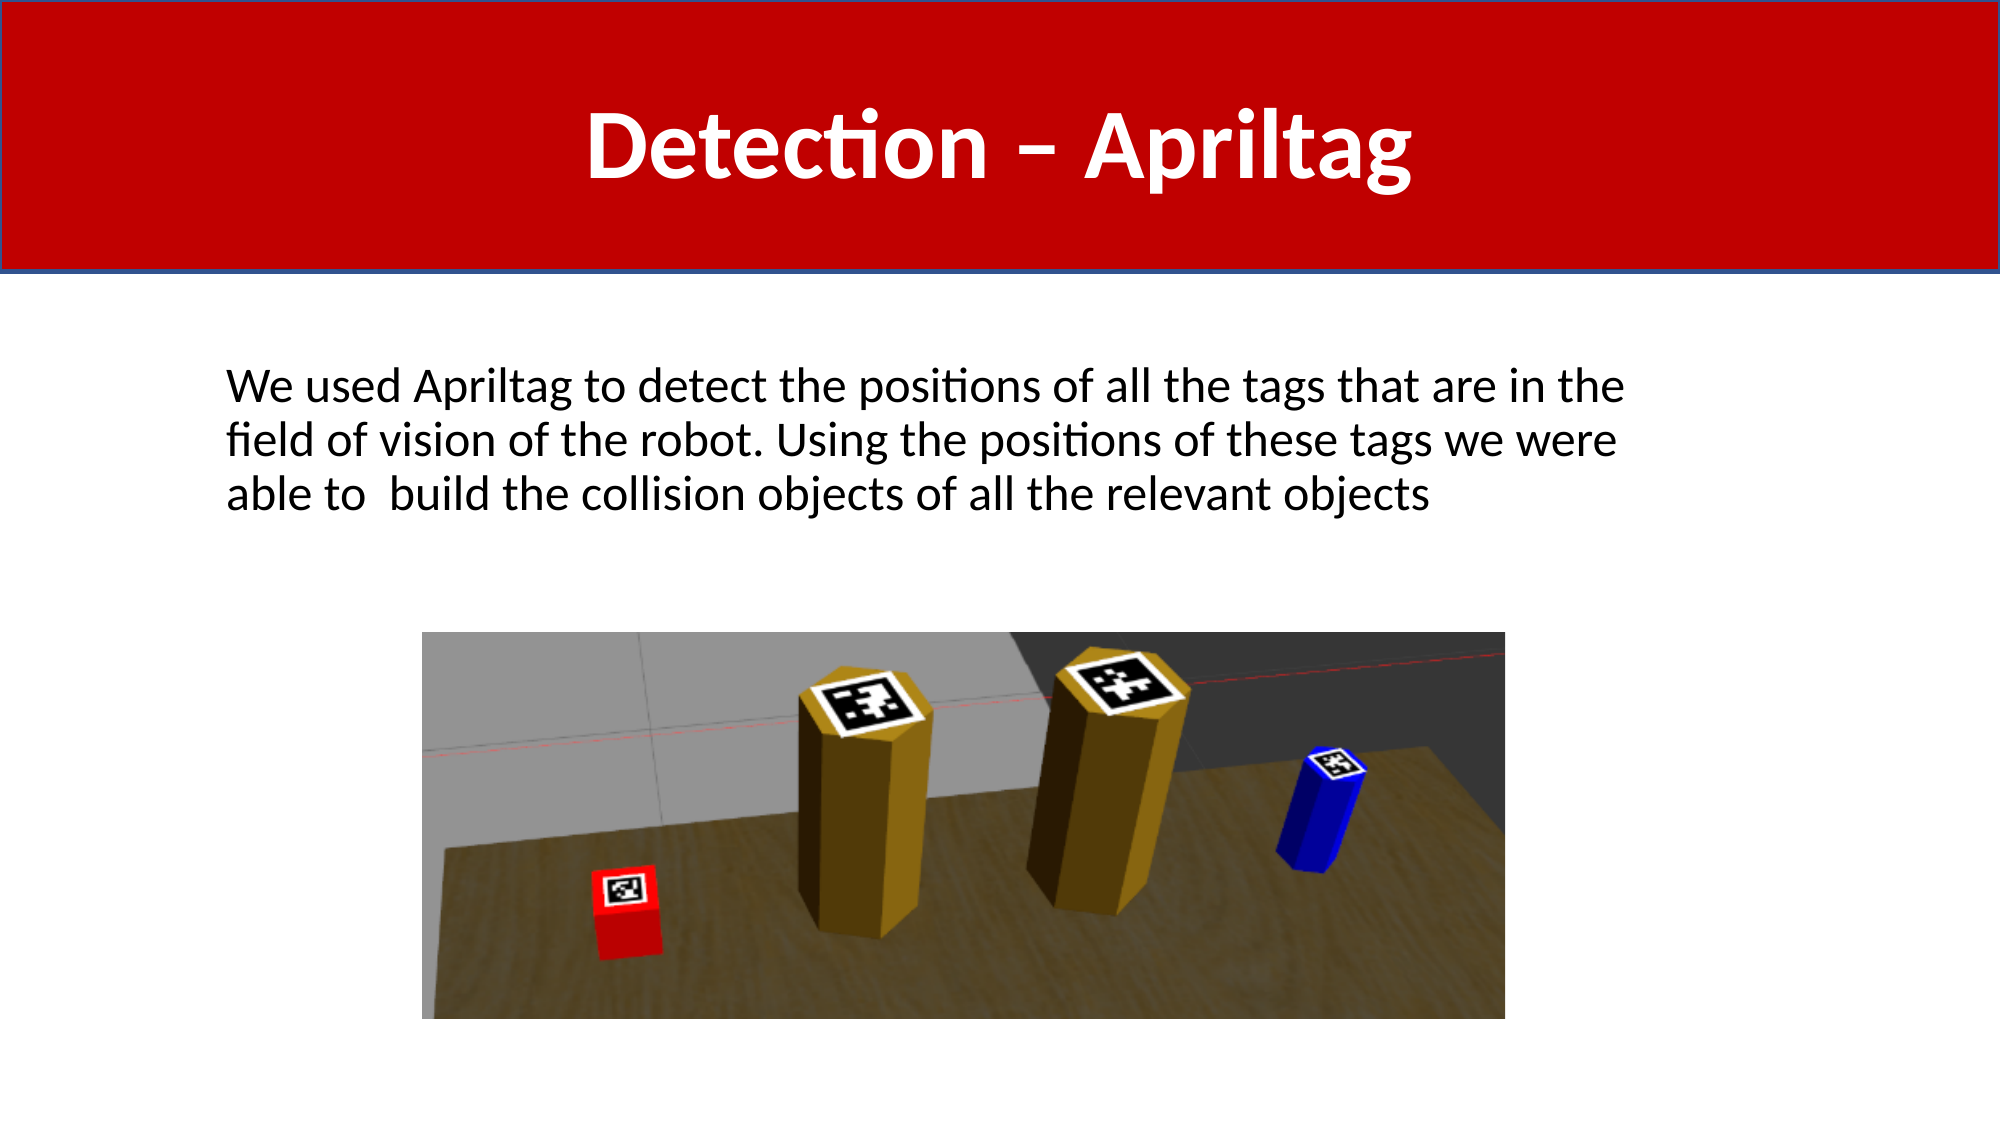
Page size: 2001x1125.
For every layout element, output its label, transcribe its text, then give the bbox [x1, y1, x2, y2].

text_box Detection – Apriltag [249, 39, 1750, 208]
text_box We used Apriltag to detect the positions of all the tags that are in the field of vision of the robot. Using the positions of these tags we were able to build the collision objects of all the relevant objects [210, 352, 1694, 1019]
text_box [0, 0, 2000, 272]
picture [421, 632, 1506, 1019]
